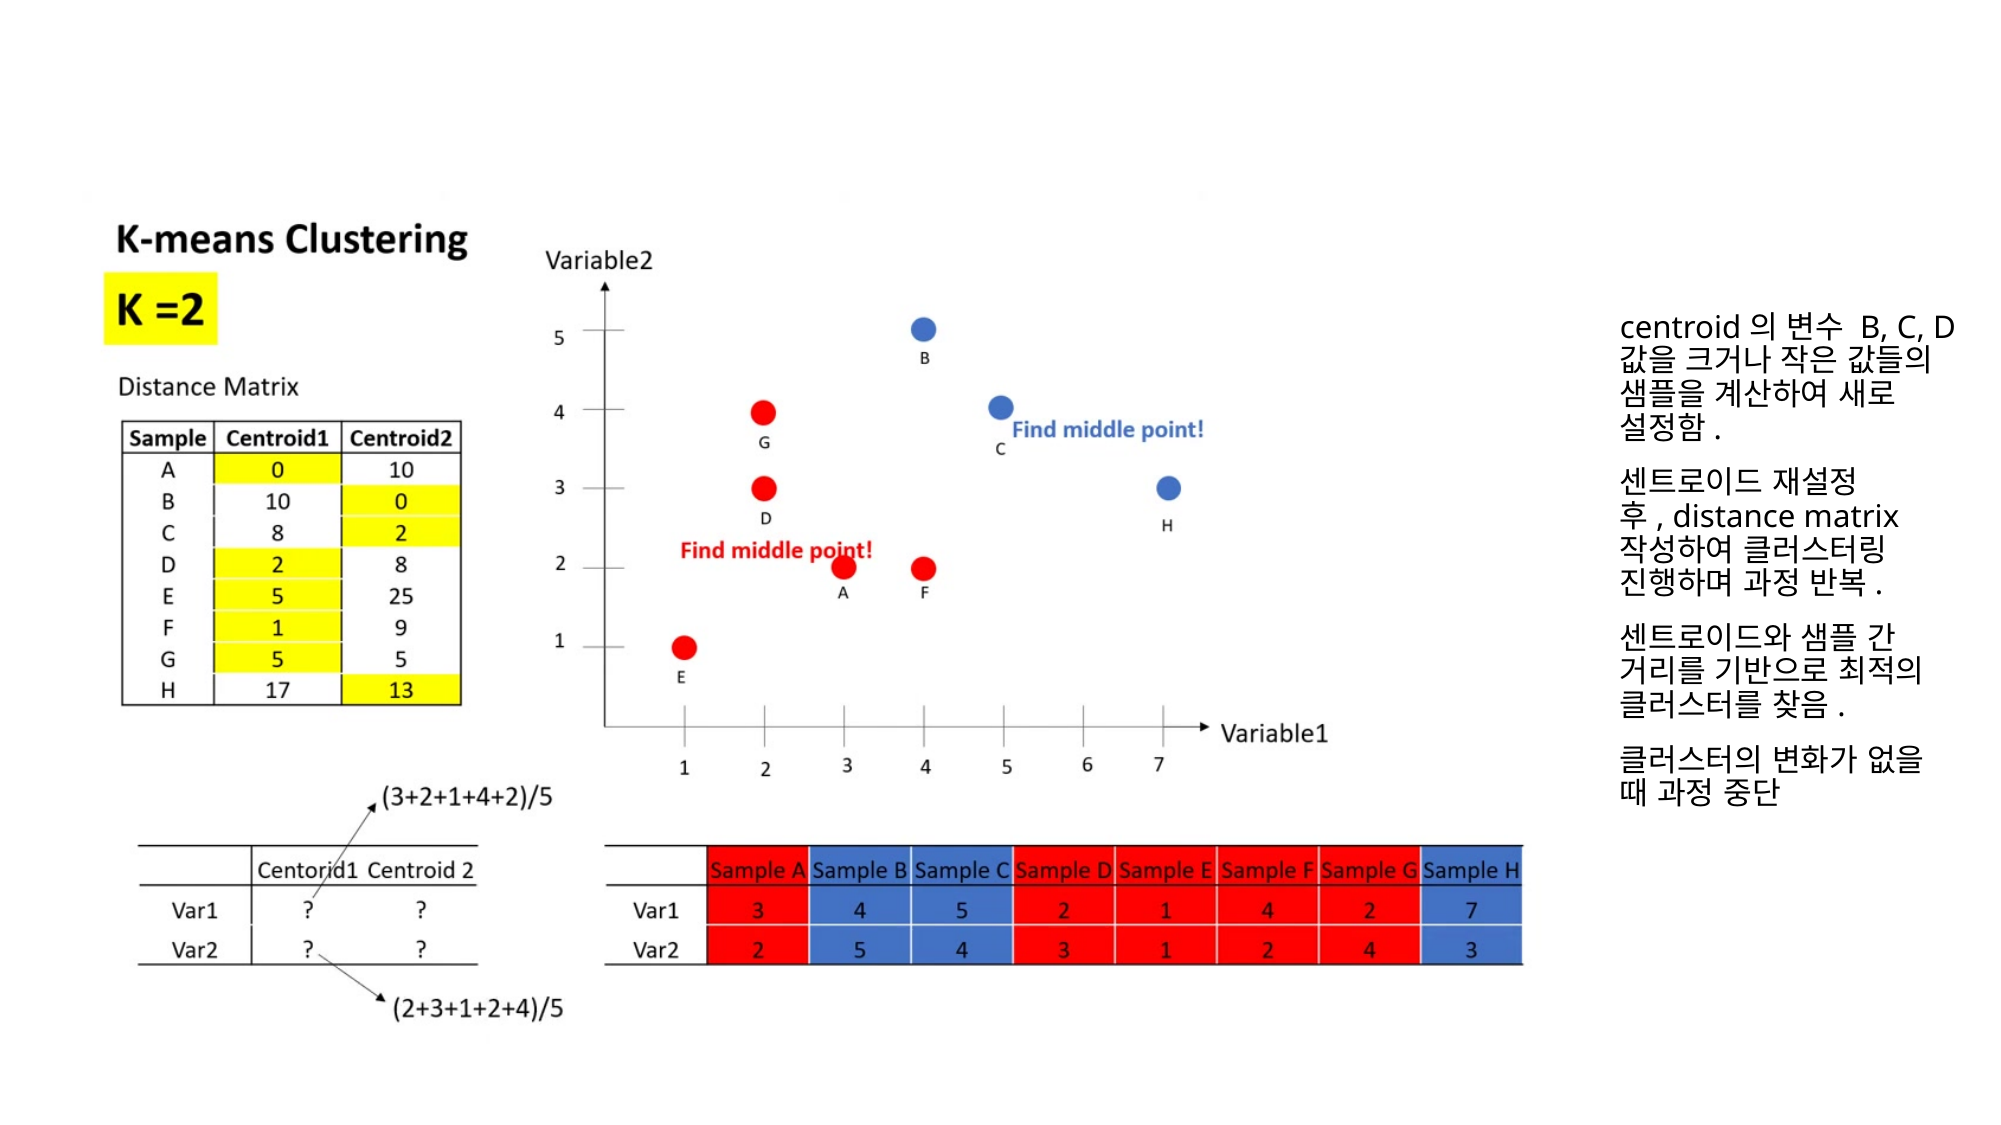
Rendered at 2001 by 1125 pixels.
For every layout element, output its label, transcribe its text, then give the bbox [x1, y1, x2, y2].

list centroid의 변수 B, C, D 값을 크거나 작은 값들의 샘플을 계산하여 새로 설정함. 센트로이드 재설정 후, distance matrix 작성하여 클러스터링 진행하며 과정 반복. 센트로이드와 샘플 간 거리를 기반으로 최적의 클러스터를 찾음. 클러스터의 변화가 없을 때 과정 중단 [1599, 303, 1973, 1018]
picture [81, 190, 1599, 1045]
